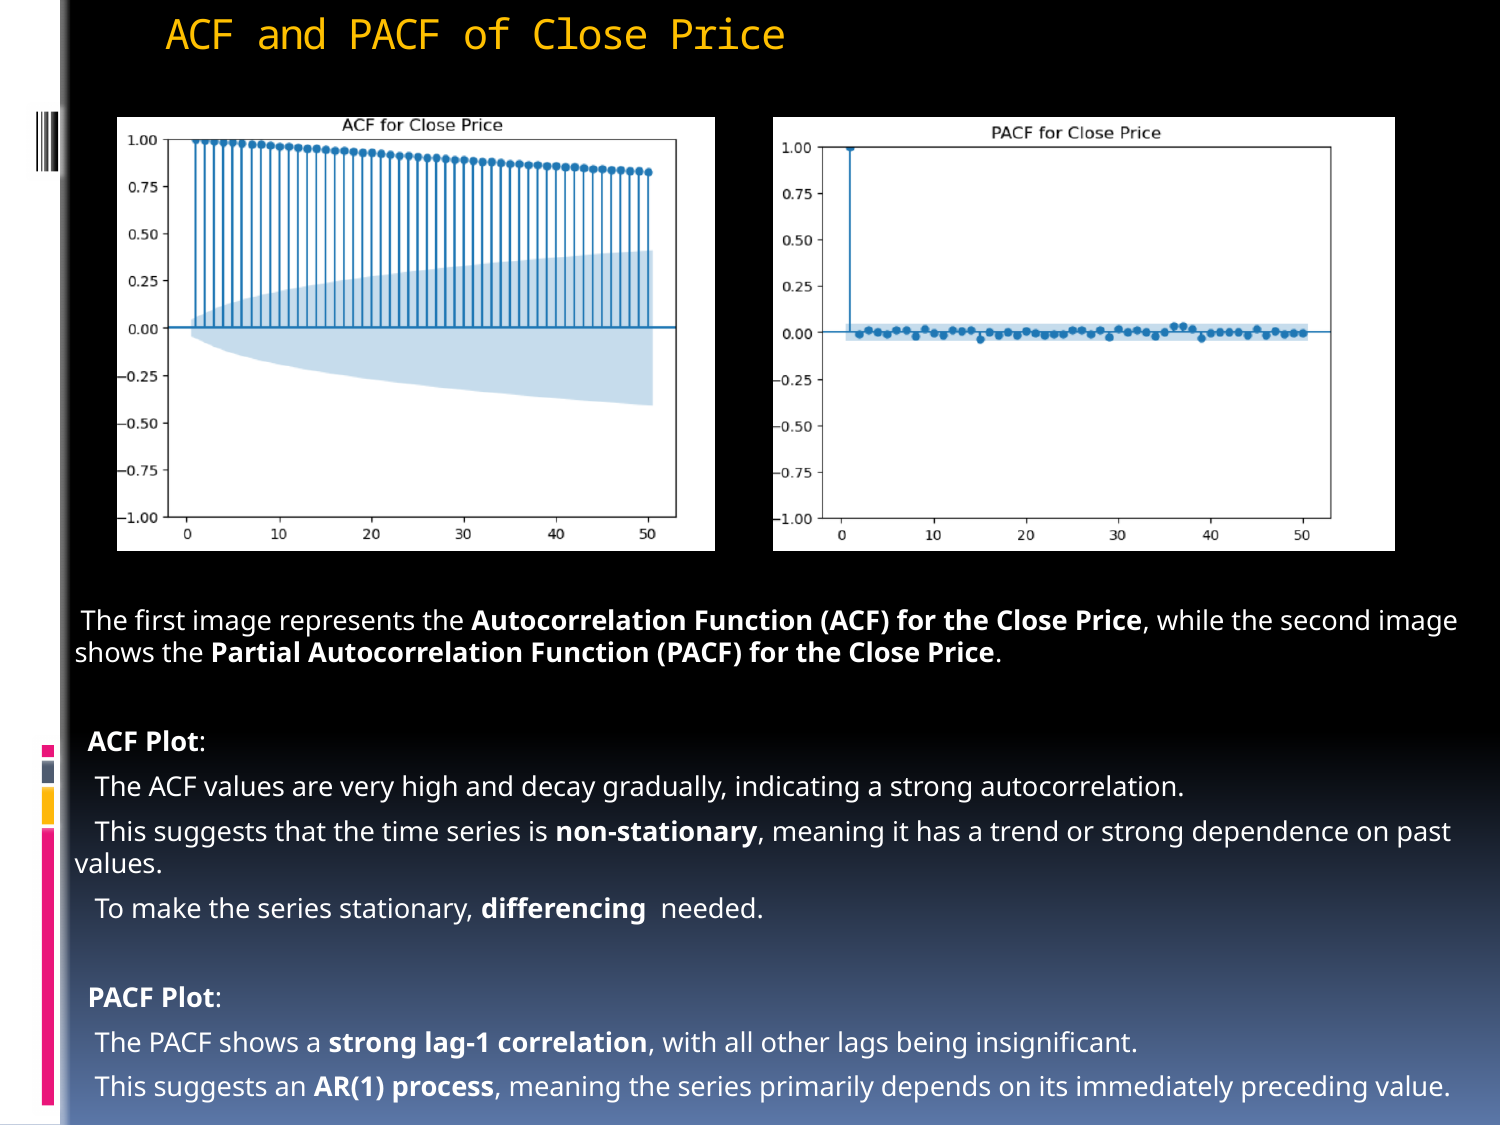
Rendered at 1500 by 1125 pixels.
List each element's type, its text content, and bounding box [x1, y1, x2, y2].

list The first image represents the Autocorrelation Function (ACF) for the Close Price, while the second image shows the Partial Autocorrelation Function (PACF) for the Close Price. ACF Plot: The ACF values are very high and decay gradually, indicating a strong autocorrelation. This suggests that the time series is non-stationary, meaning it has a trend or strong dependence on past values. To make the series stationary, differencing needed. PACF Plot: The PACF shows a strong lag-1 correlation, with all other lags being insignificant. This suggests an AR(1) process, meaning the series primarily depends on its immediately preceding value. [0, 82, 1477, 1125]
picture [772, 116, 1395, 552]
title ACF and PACF of Close Price [150, 0, 1425, 82]
picture [116, 116, 716, 552]
